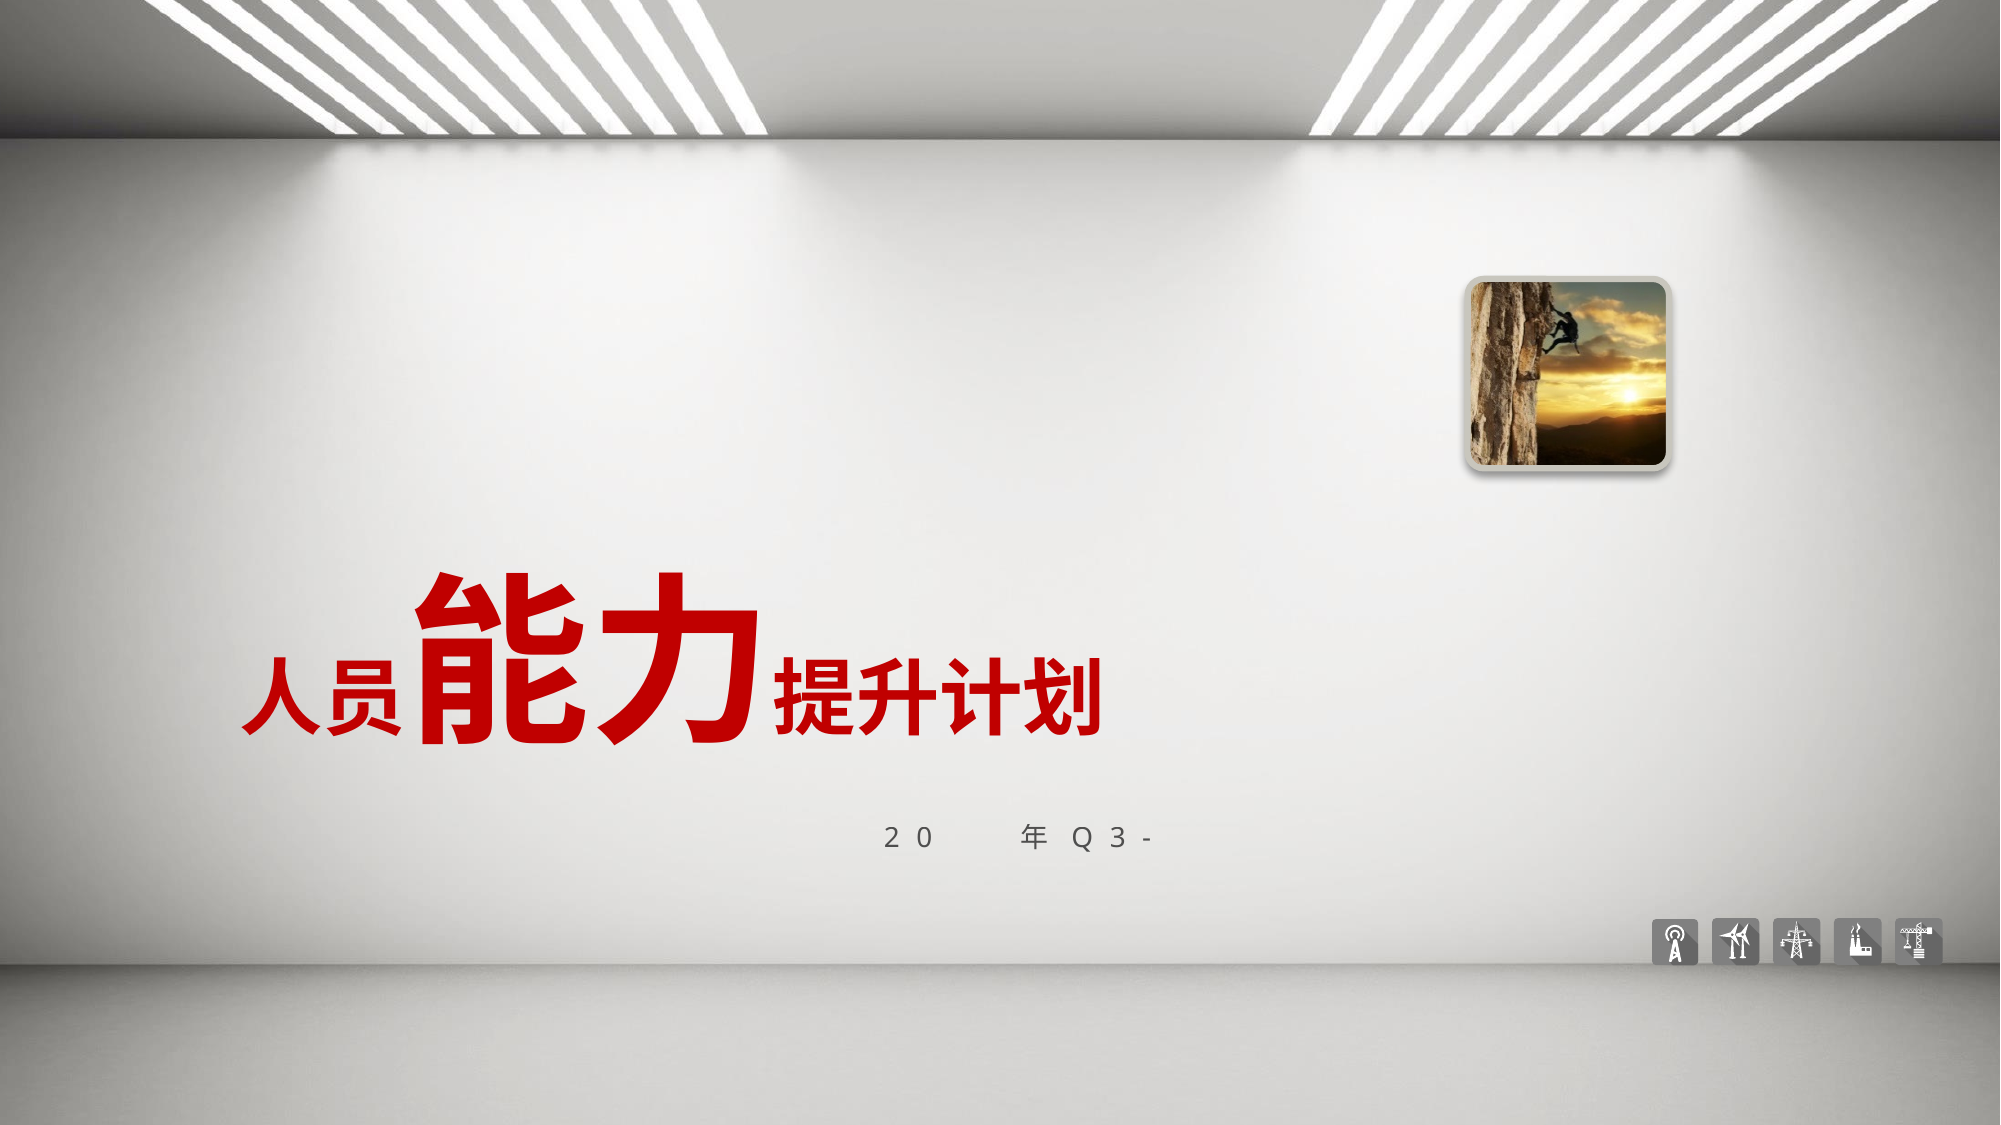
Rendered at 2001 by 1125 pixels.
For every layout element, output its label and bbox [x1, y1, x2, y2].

text_box [1772, 917, 1821, 966]
text_box [1833, 917, 1882, 966]
picture [0, 0, 2000, 1125]
text_box [1651, 918, 1699, 966]
text_box [1711, 917, 1760, 966]
text_box [1894, 917, 1943, 966]
